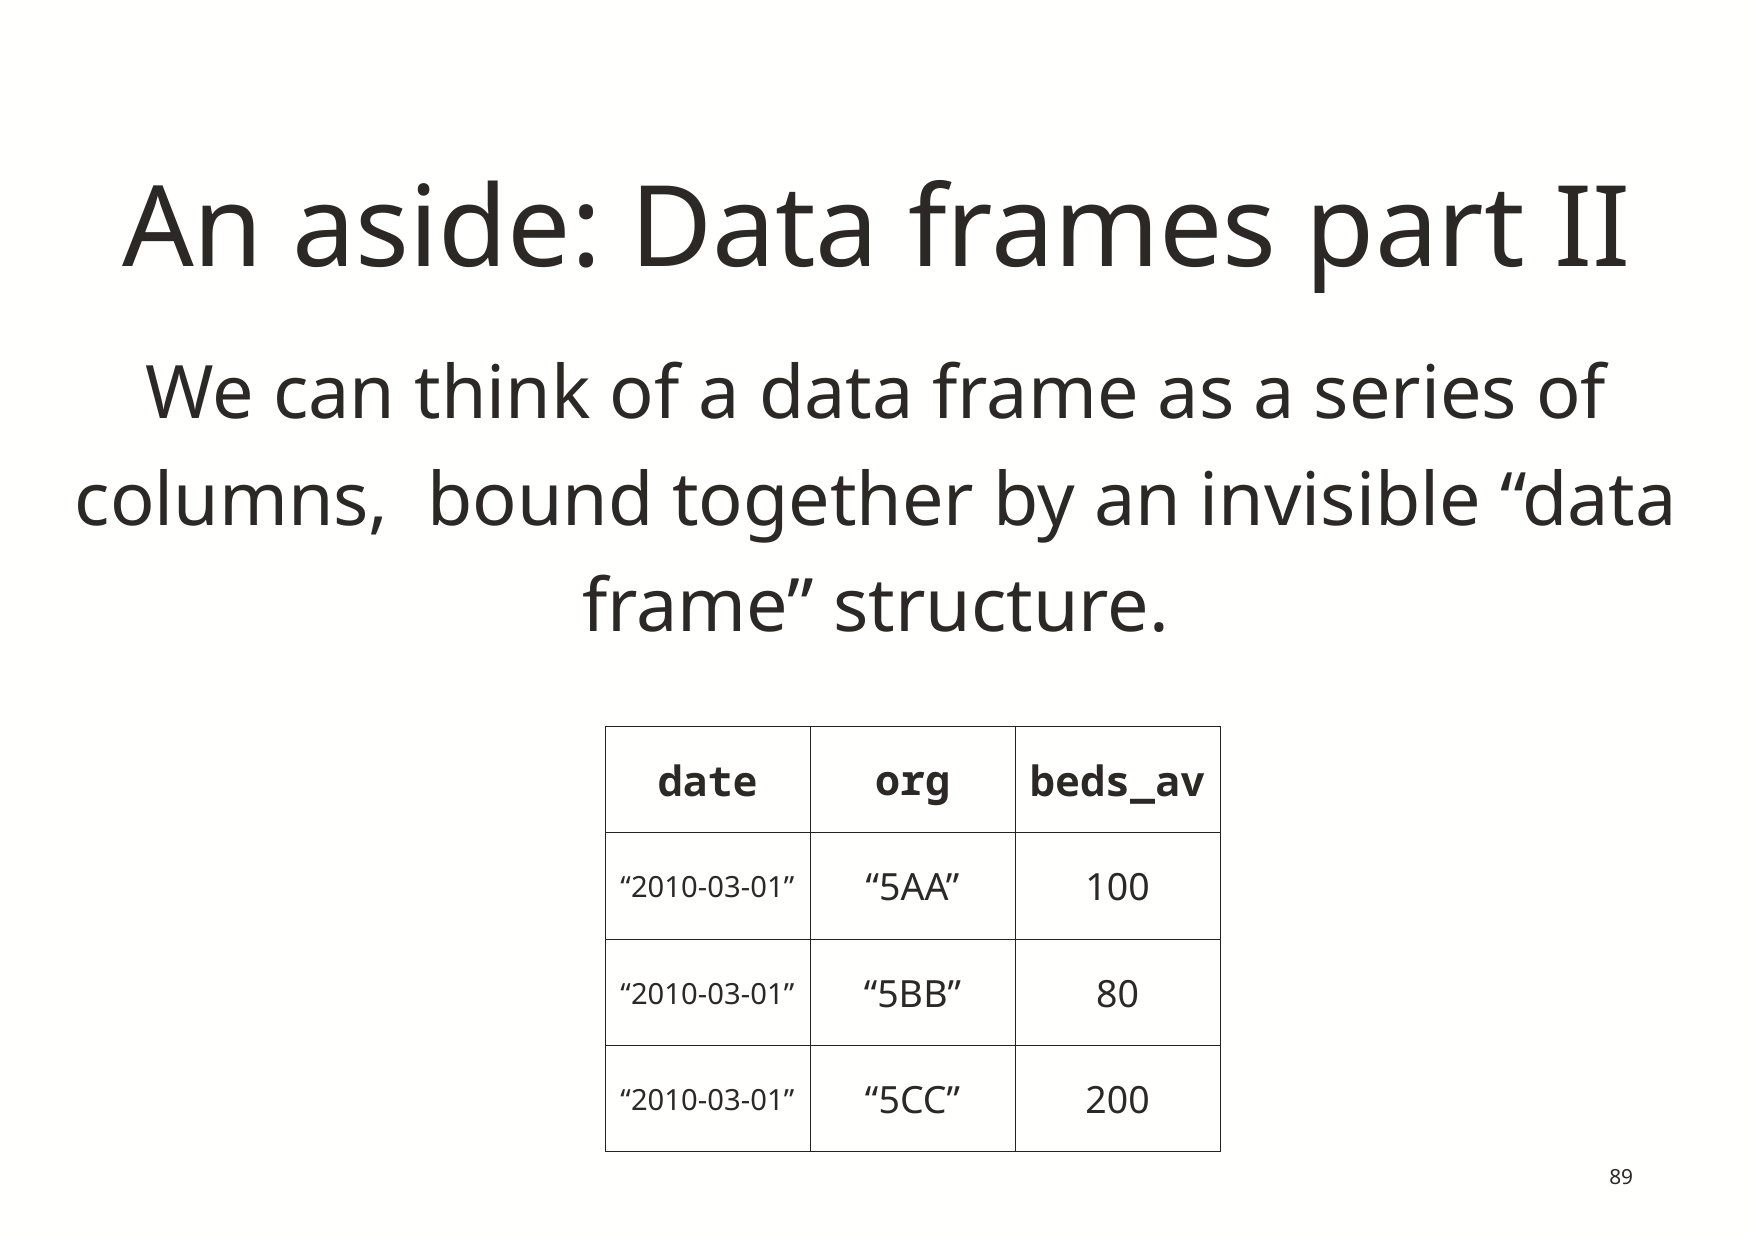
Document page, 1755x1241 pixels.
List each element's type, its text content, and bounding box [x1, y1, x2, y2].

text_box [1015, 940, 1221, 1046]
slide_number 89 [1526, 1151, 1645, 1211]
text_box “2010-03-01” [604, 1045, 810, 1152]
text_box 100 [1015, 832, 1221, 940]
text_box “2010-03-01” [604, 832, 810, 940]
title An aside: Data frames part II [109, 182, 1645, 285]
text_box date [604, 726, 810, 832]
list We can think of a data frame as a series of columns, bound together by an invisible “data frame” structure. [41, 285, 1710, 1152]
text_box beds_av [1015, 726, 1221, 832]
